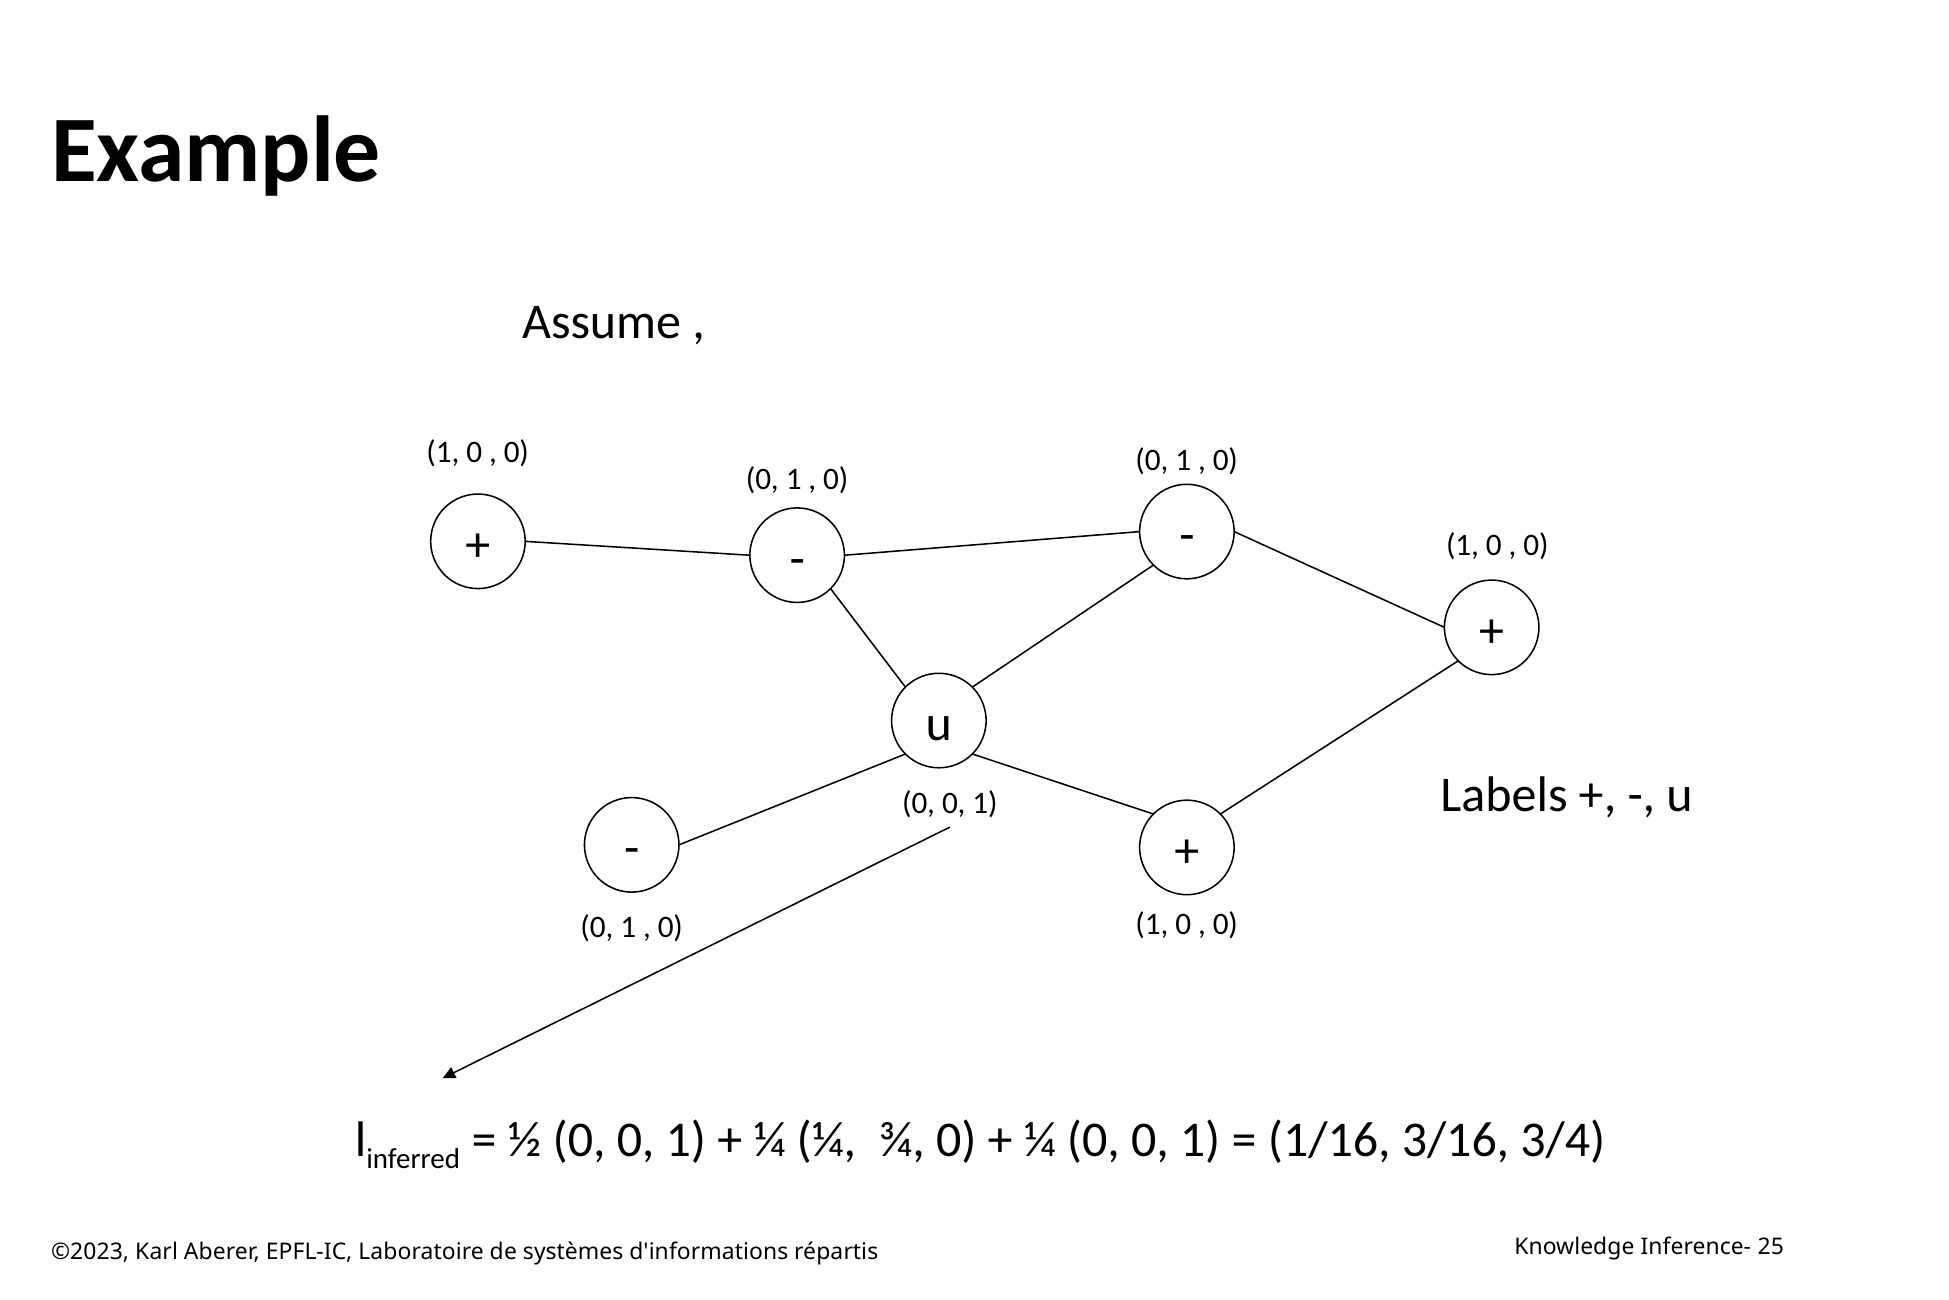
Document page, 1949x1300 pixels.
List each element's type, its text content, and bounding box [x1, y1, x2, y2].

text_box + [1444, 580, 1539, 675]
footer ©2023, Karl Aberer, EPFL-IC, Laboratoire de systèmes d'informations répartis [32, 1227, 1284, 1271]
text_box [830, 588, 906, 688]
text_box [678, 753, 906, 826]
text_box (1, 0 , 0) [411, 424, 545, 477]
text_box + [430, 494, 526, 589]
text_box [442, 827, 951, 1079]
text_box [844, 531, 1140, 556]
text_box (0, 0, 1) [910, 774, 1013, 828]
title Example [32, 57, 1803, 232]
text_box u [891, 673, 987, 768]
text_box - [588, 797, 673, 826]
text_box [1233, 531, 1445, 628]
text_box (1, 0 , 0) [1431, 516, 1564, 569]
text_box - [750, 507, 844, 603]
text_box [1220, 660, 1459, 815]
text_box (1, 0 , 0) [1120, 896, 1254, 949]
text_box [972, 564, 1154, 688]
text_box (0, 1 , 0) [1120, 431, 1254, 484]
text_box Labels +, -, u [1425, 753, 1708, 829]
text_box + [1139, 800, 1235, 895]
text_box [972, 753, 1154, 815]
text_box - [1139, 484, 1235, 579]
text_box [524, 541, 751, 556]
text_box (0, 1 , 0) [730, 450, 864, 503]
text_box linferred = ½ (0, 0, 1) + ¼ (¼, ¾, 0) + ¼ (0, 0, 1) = (1/16, 3/16, 3/4) [339, 1098, 1633, 1182]
